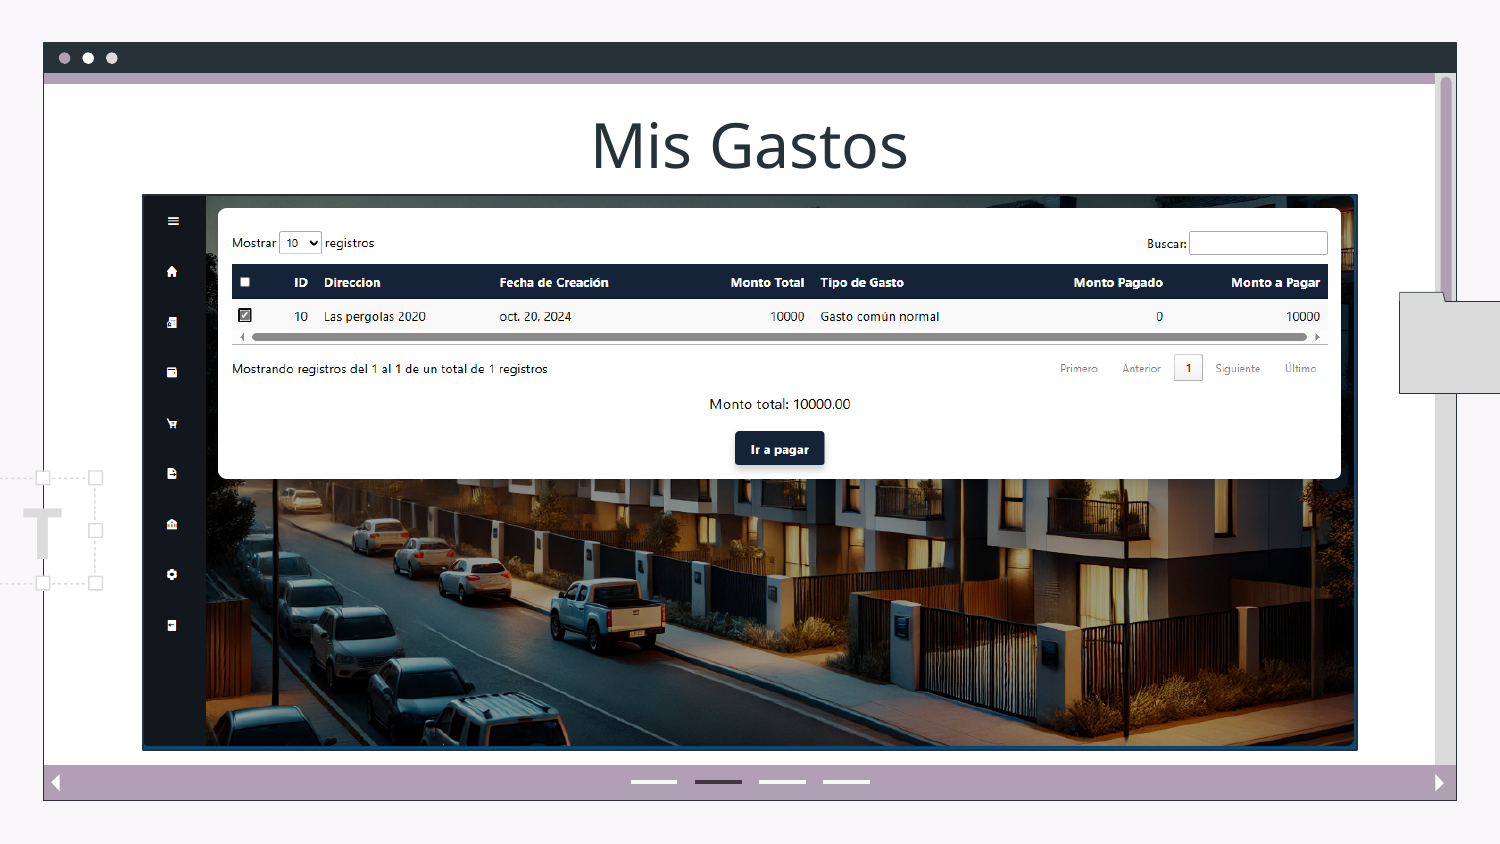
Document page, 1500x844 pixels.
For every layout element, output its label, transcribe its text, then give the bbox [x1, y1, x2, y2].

title Mis Gastos [118, 90, 1382, 177]
picture [143, 195, 1357, 750]
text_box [630, 779, 871, 785]
